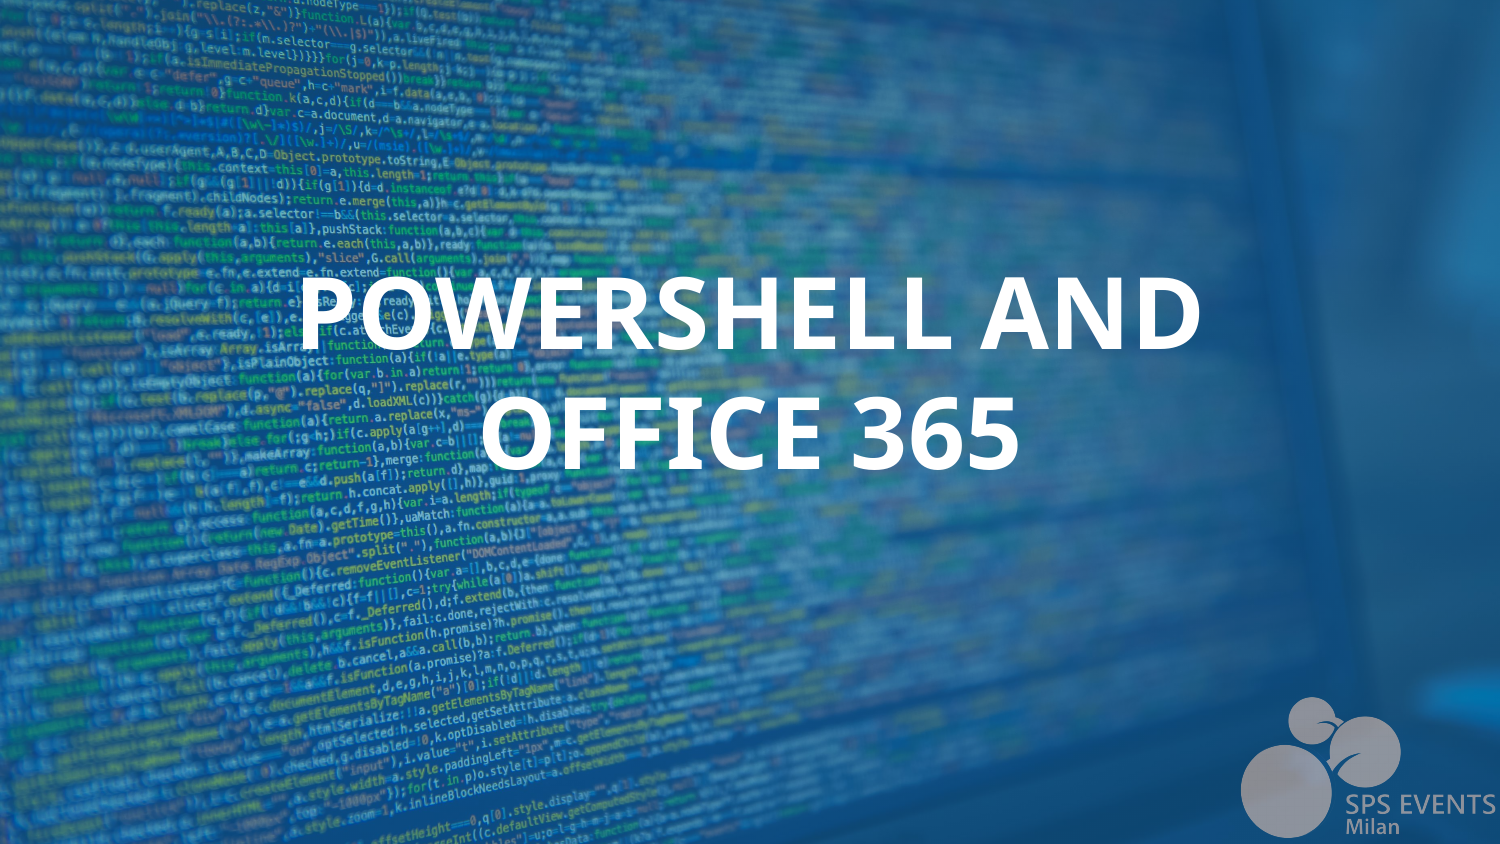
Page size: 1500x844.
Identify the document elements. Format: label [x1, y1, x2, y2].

list [0, 0, 1500, 844]
